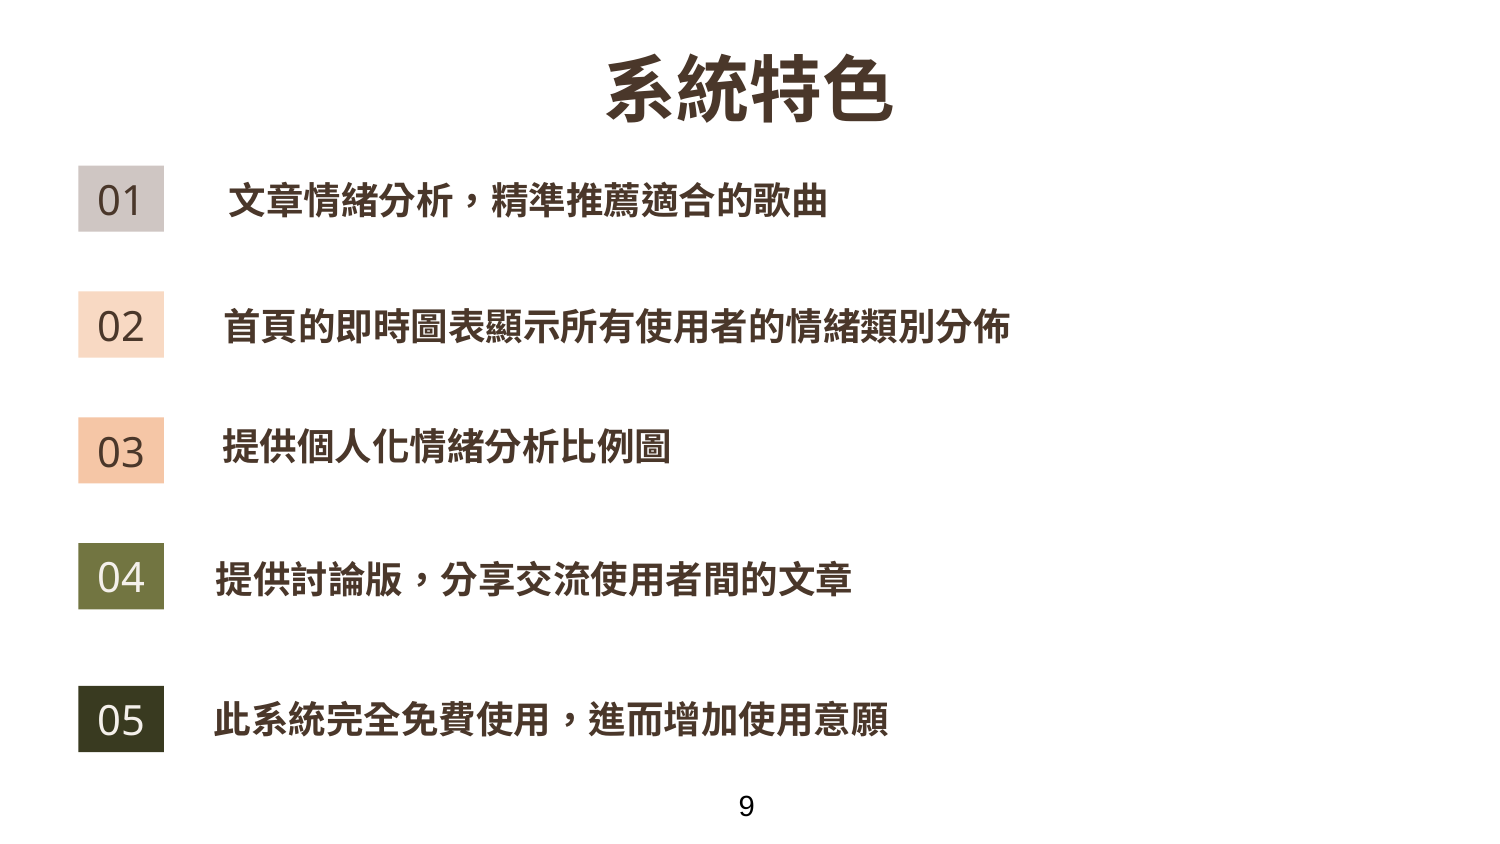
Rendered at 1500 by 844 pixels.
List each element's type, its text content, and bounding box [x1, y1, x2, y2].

text_box 9 [723, 779, 761, 830]
text_box 提供個人化情緒分析比例圖 [207, 408, 735, 496]
text_box 01 [78, 165, 164, 232]
text_box 首頁的即時圖表顯示所有使用者的情緒類別分佈 [174, 281, 1026, 368]
title 系統特色 [116, 28, 1383, 131]
text_box 04 [78, 543, 164, 610]
text_box 05 [78, 685, 164, 753]
text_box 提供討論版，分享交流使用者間的文章 [196, 534, 869, 622]
text_box 02 [78, 291, 164, 358]
text_box 文章情緒分析，精準推薦適合的歌曲 [174, 155, 844, 242]
text_box 此系統完全免費使用，進而增加使用意願 [174, 674, 904, 761]
text_box 03 [78, 417, 164, 484]
